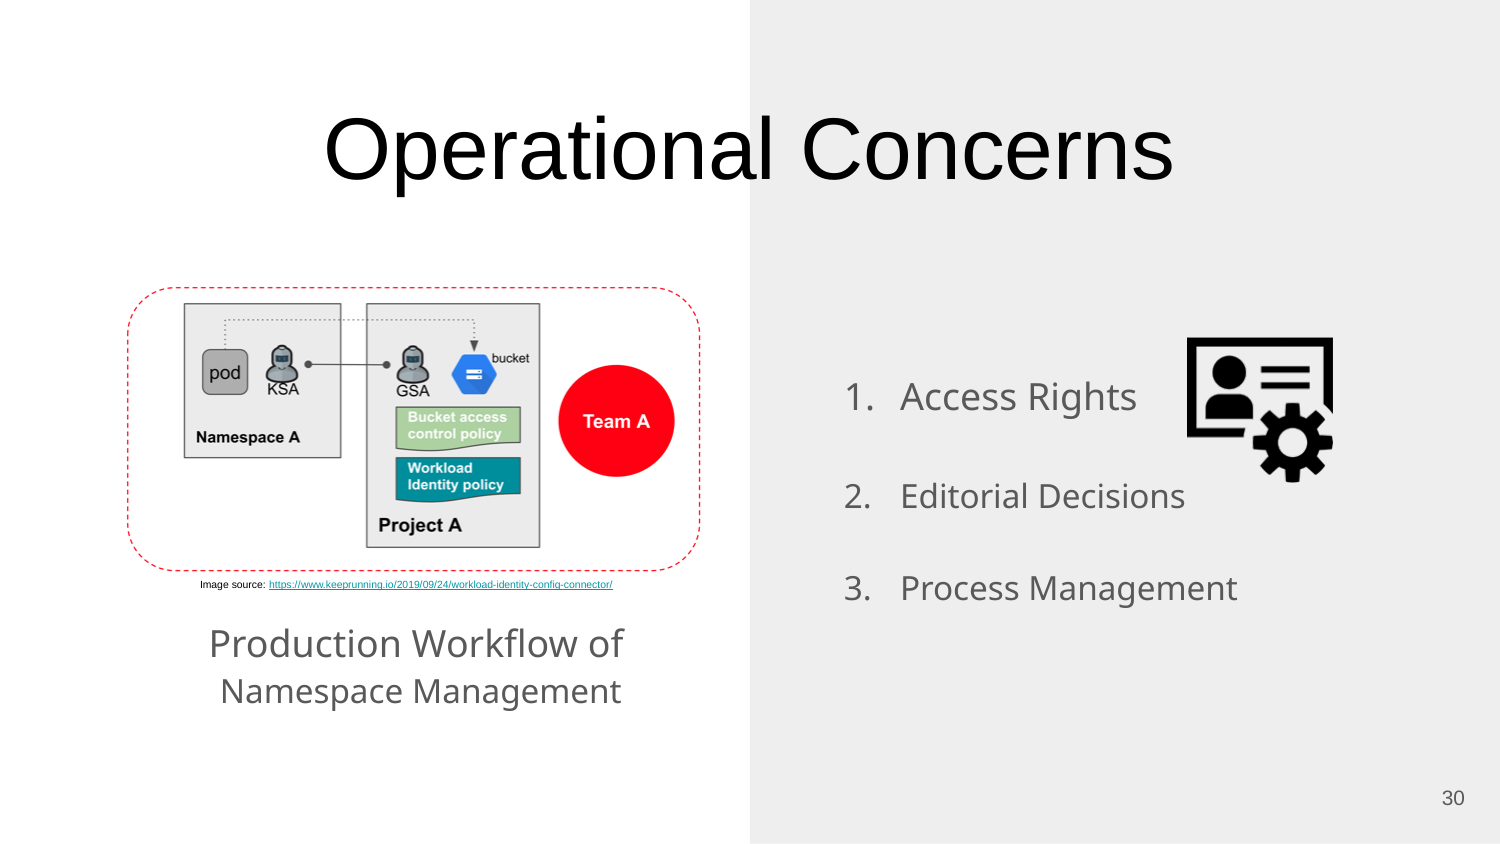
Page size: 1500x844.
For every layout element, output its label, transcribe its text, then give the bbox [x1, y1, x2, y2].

list Access Rights Editorial Decisions Process Management [810, 248, 1440, 725]
slide_number 30 [1389, 764, 1480, 830]
title Operational Concerns [231, 68, 1269, 222]
text_box Production Workflow of Namespace Management [97, 598, 727, 725]
picture [92, 274, 722, 593]
picture [1187, 337, 1334, 483]
